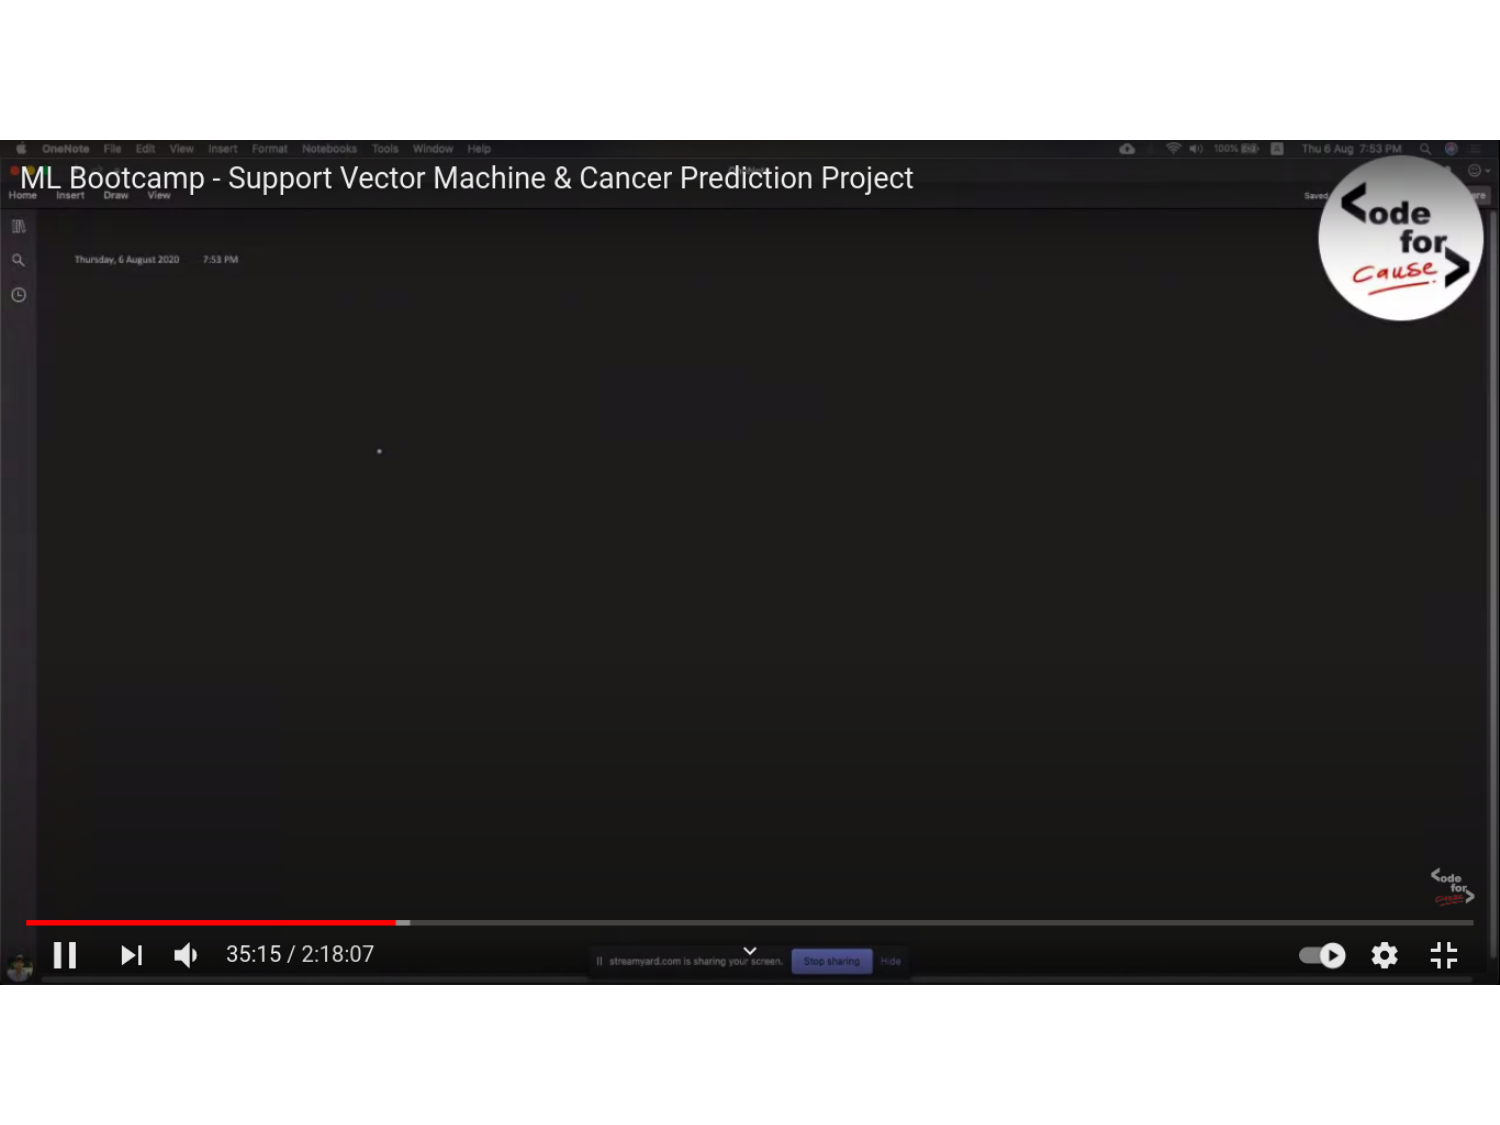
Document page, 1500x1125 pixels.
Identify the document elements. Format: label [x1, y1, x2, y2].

picture [0, 140, 1500, 985]
